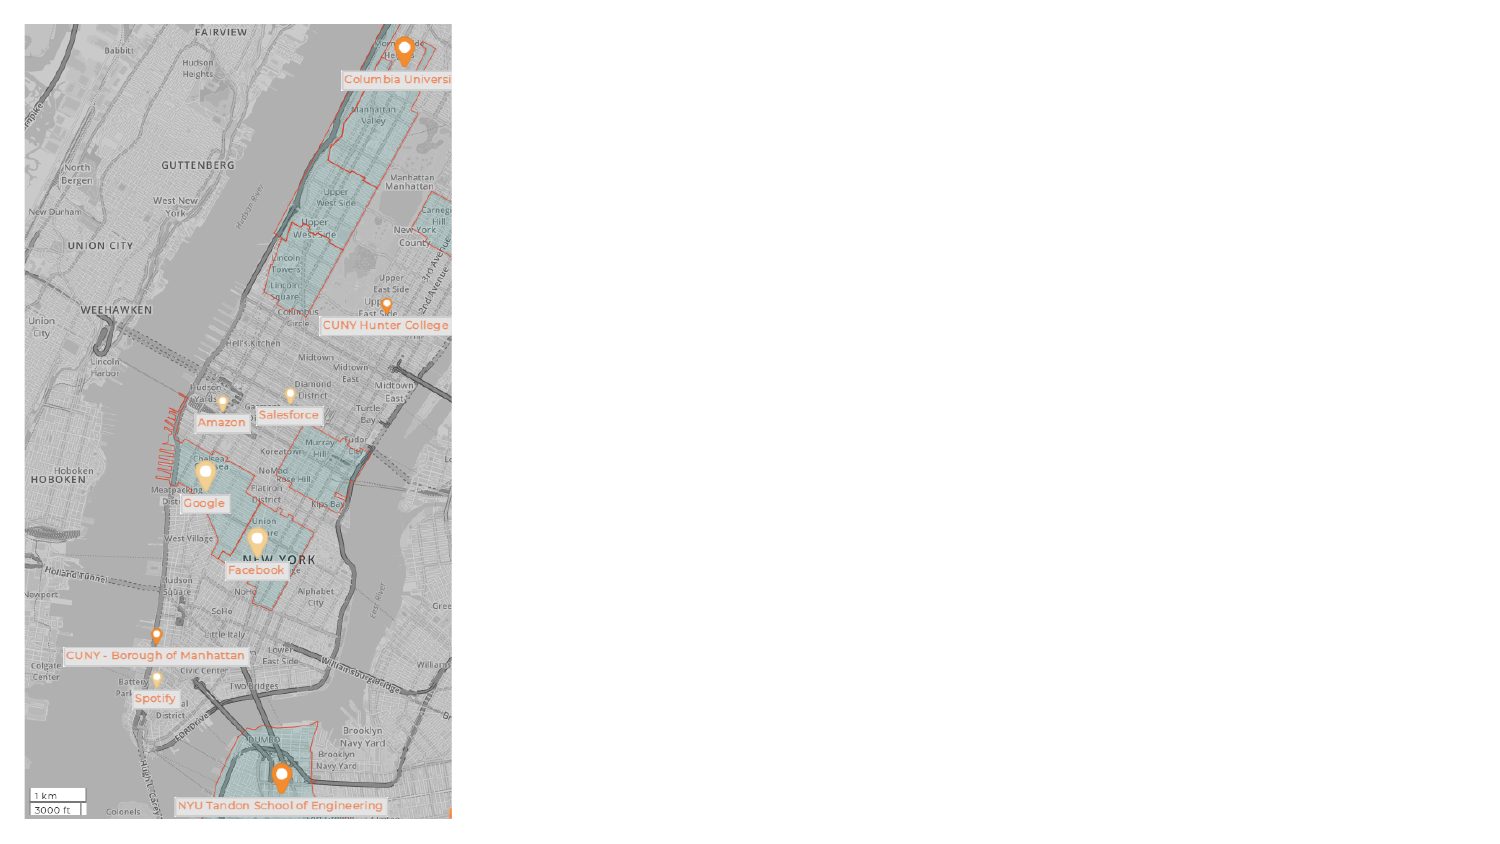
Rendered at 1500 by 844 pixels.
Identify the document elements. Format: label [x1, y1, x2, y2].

picture [24, 24, 452, 819]
